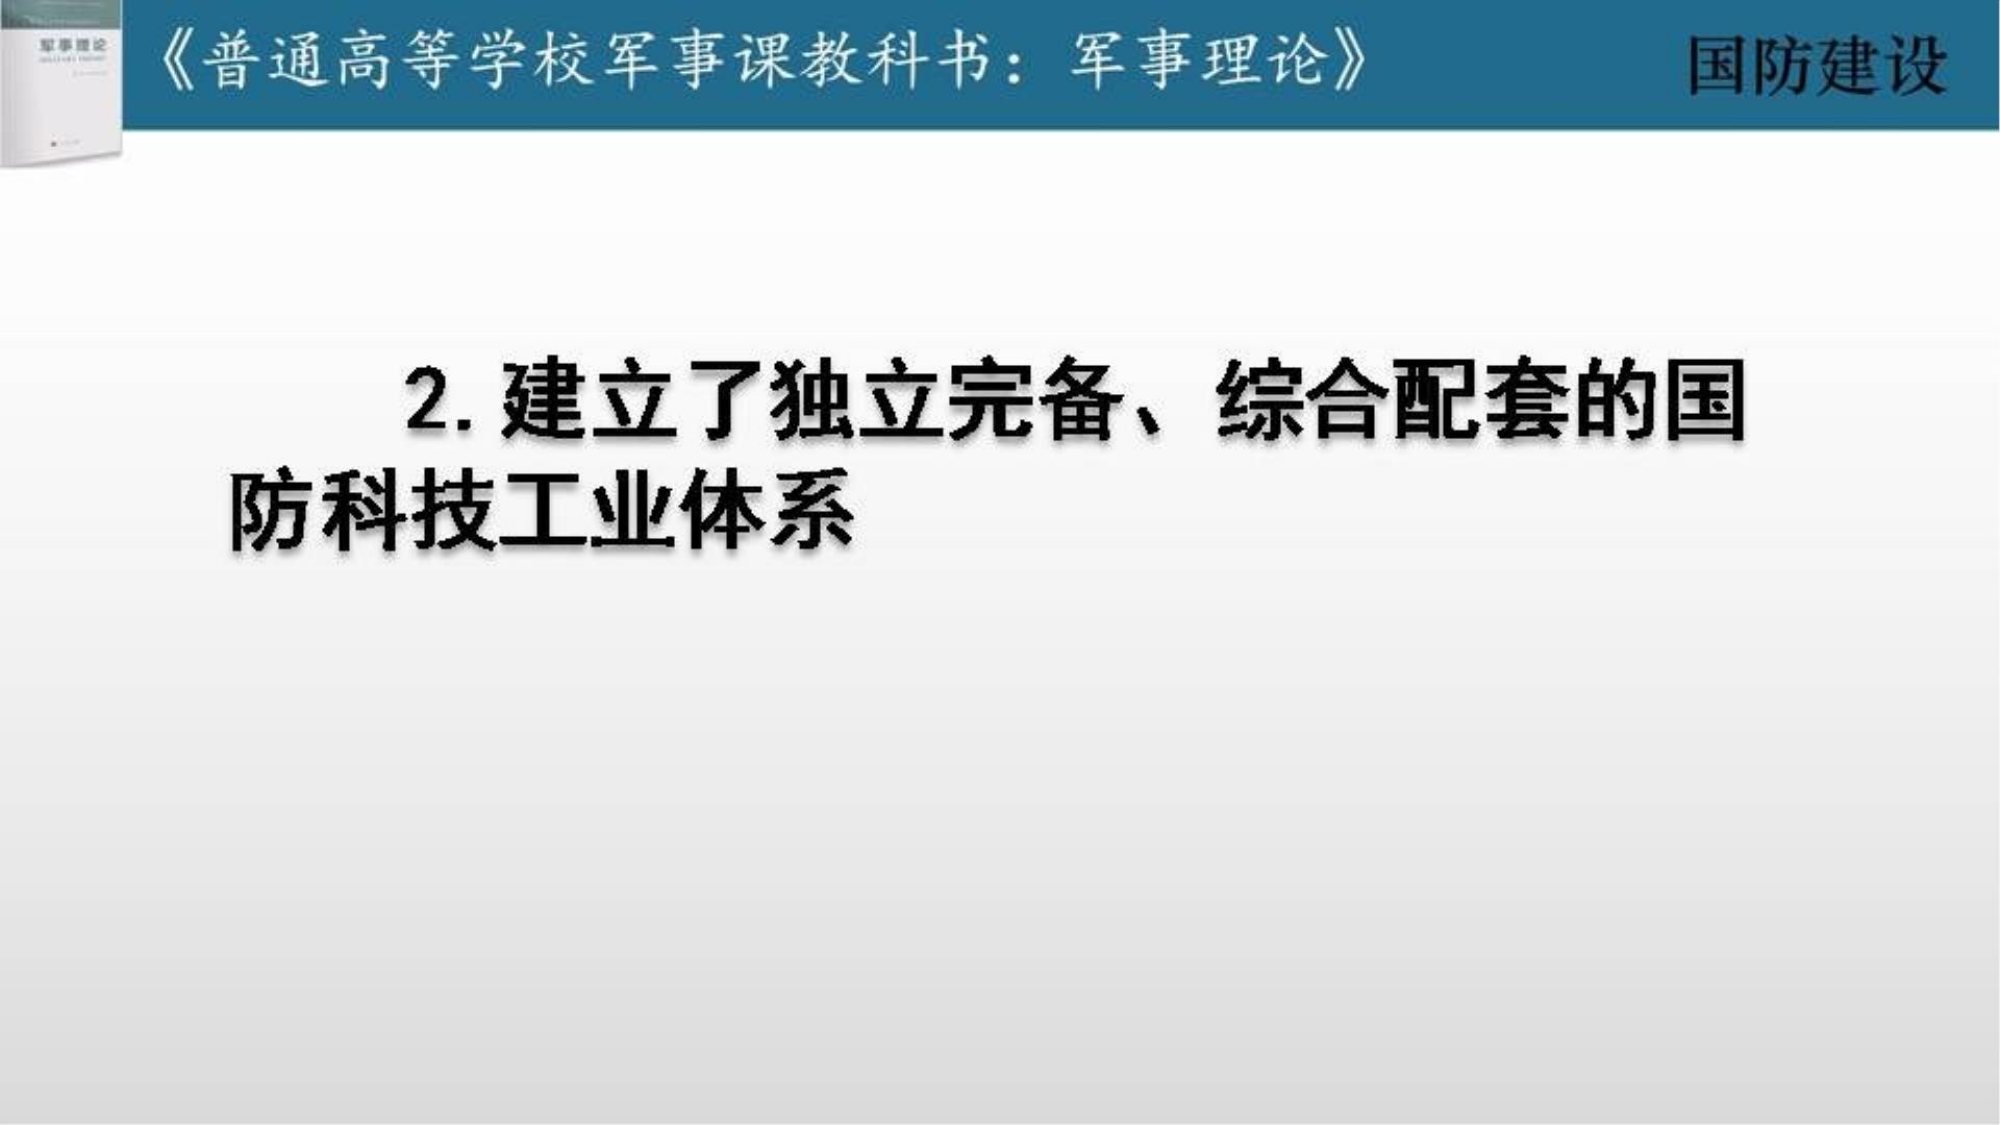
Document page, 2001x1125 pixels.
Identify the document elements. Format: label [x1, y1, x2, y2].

text_box [0, 0, 2000, 1125]
